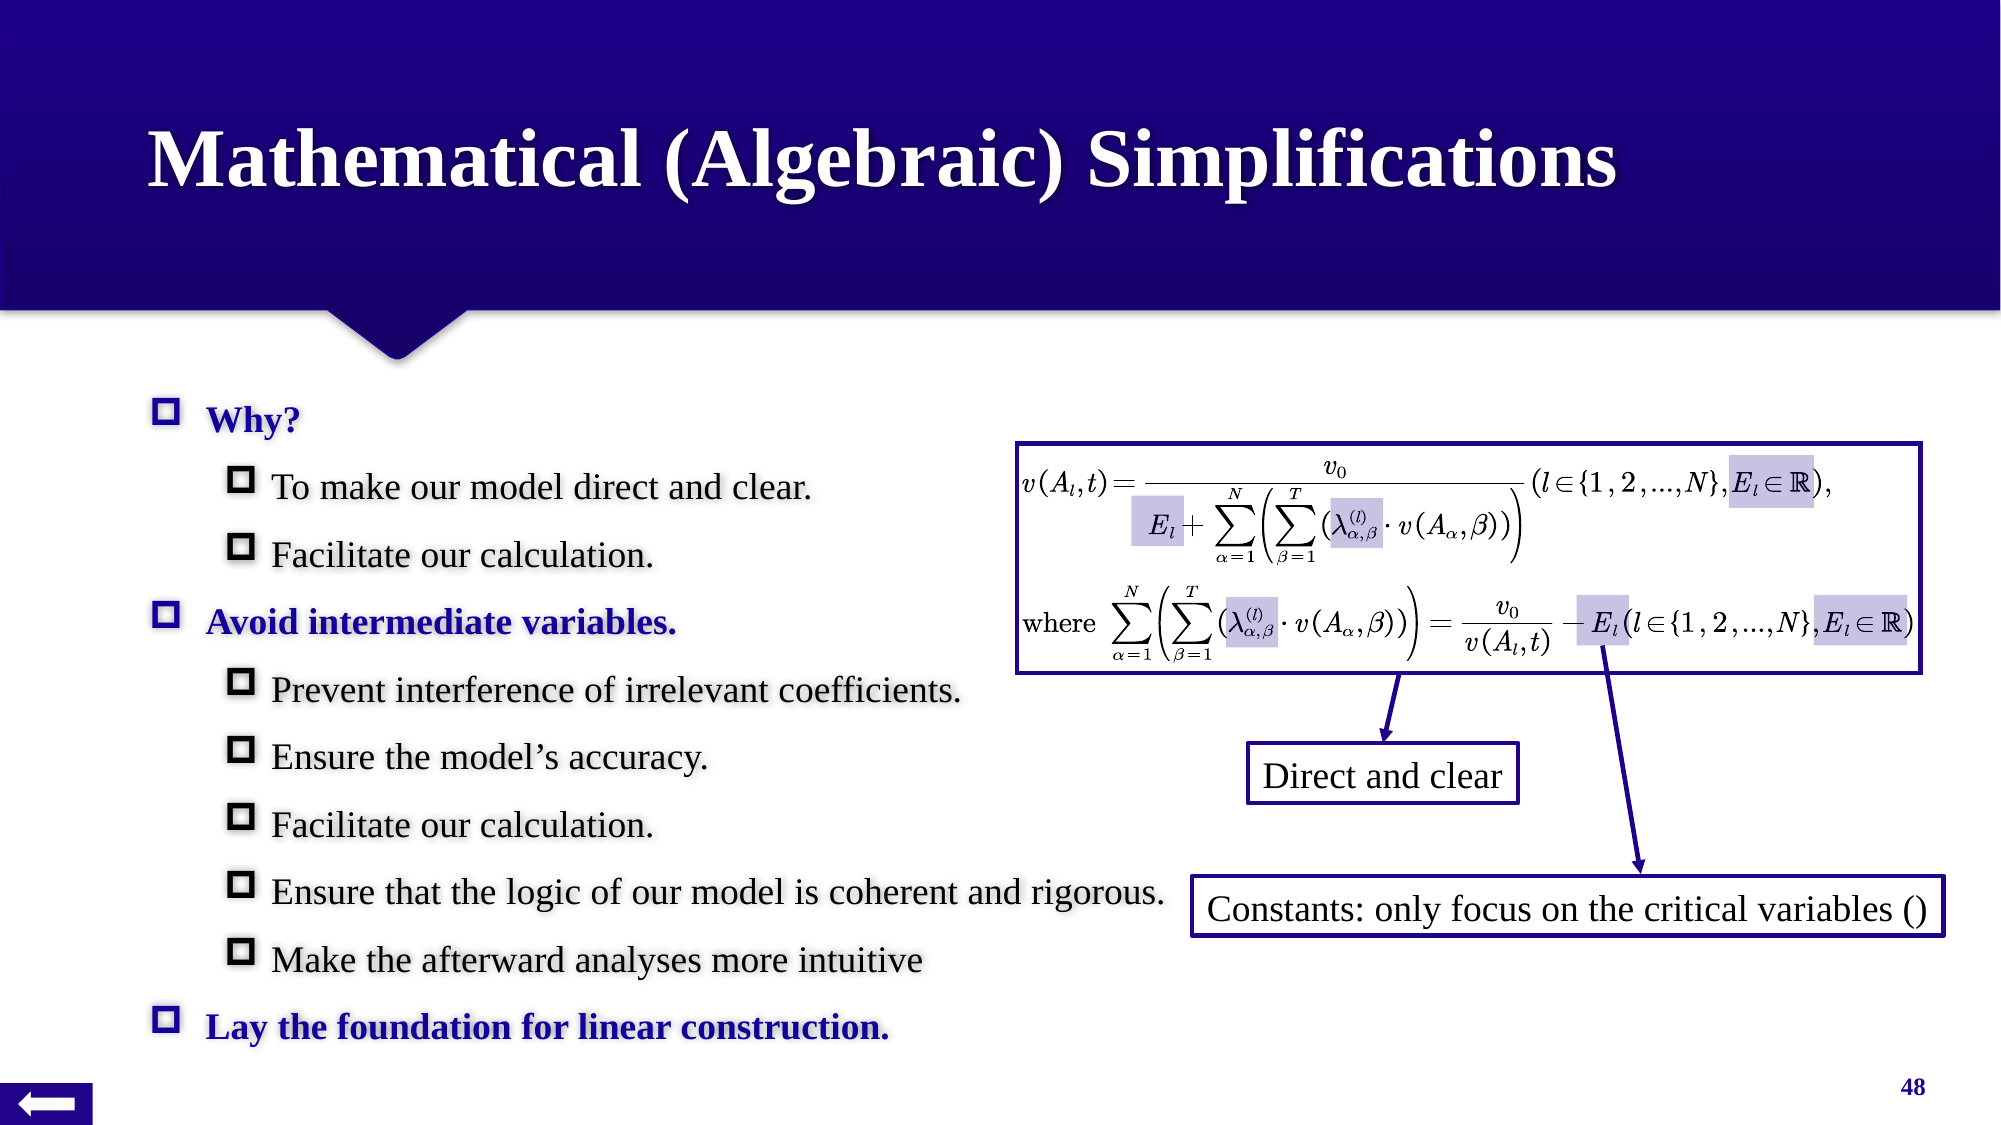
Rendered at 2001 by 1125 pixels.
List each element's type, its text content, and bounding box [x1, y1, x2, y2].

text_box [1602, 645, 1642, 875]
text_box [1382, 680, 1400, 744]
text_box 48 [1885, 1062, 2000, 1108]
text_box Direct and clear [1247, 743, 1519, 803]
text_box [1019, 445, 1919, 671]
list Why? To make our model direct and clear. Facilitate our calculation. Avoid intermediate variables. Prevent interference of irrelevant coefficients. Ensure the model’s accuracy. Facilitate our calculation. Ensure that the logic of our model is coherent and rigorous. Make the afterward analyses more intuitive Lay the foundation for linear construction. [134, 364, 1866, 962]
title Mathematical (Algebraic) Simplifications [132, 73, 1868, 233]
text_box [0, 1081, 95, 1125]
